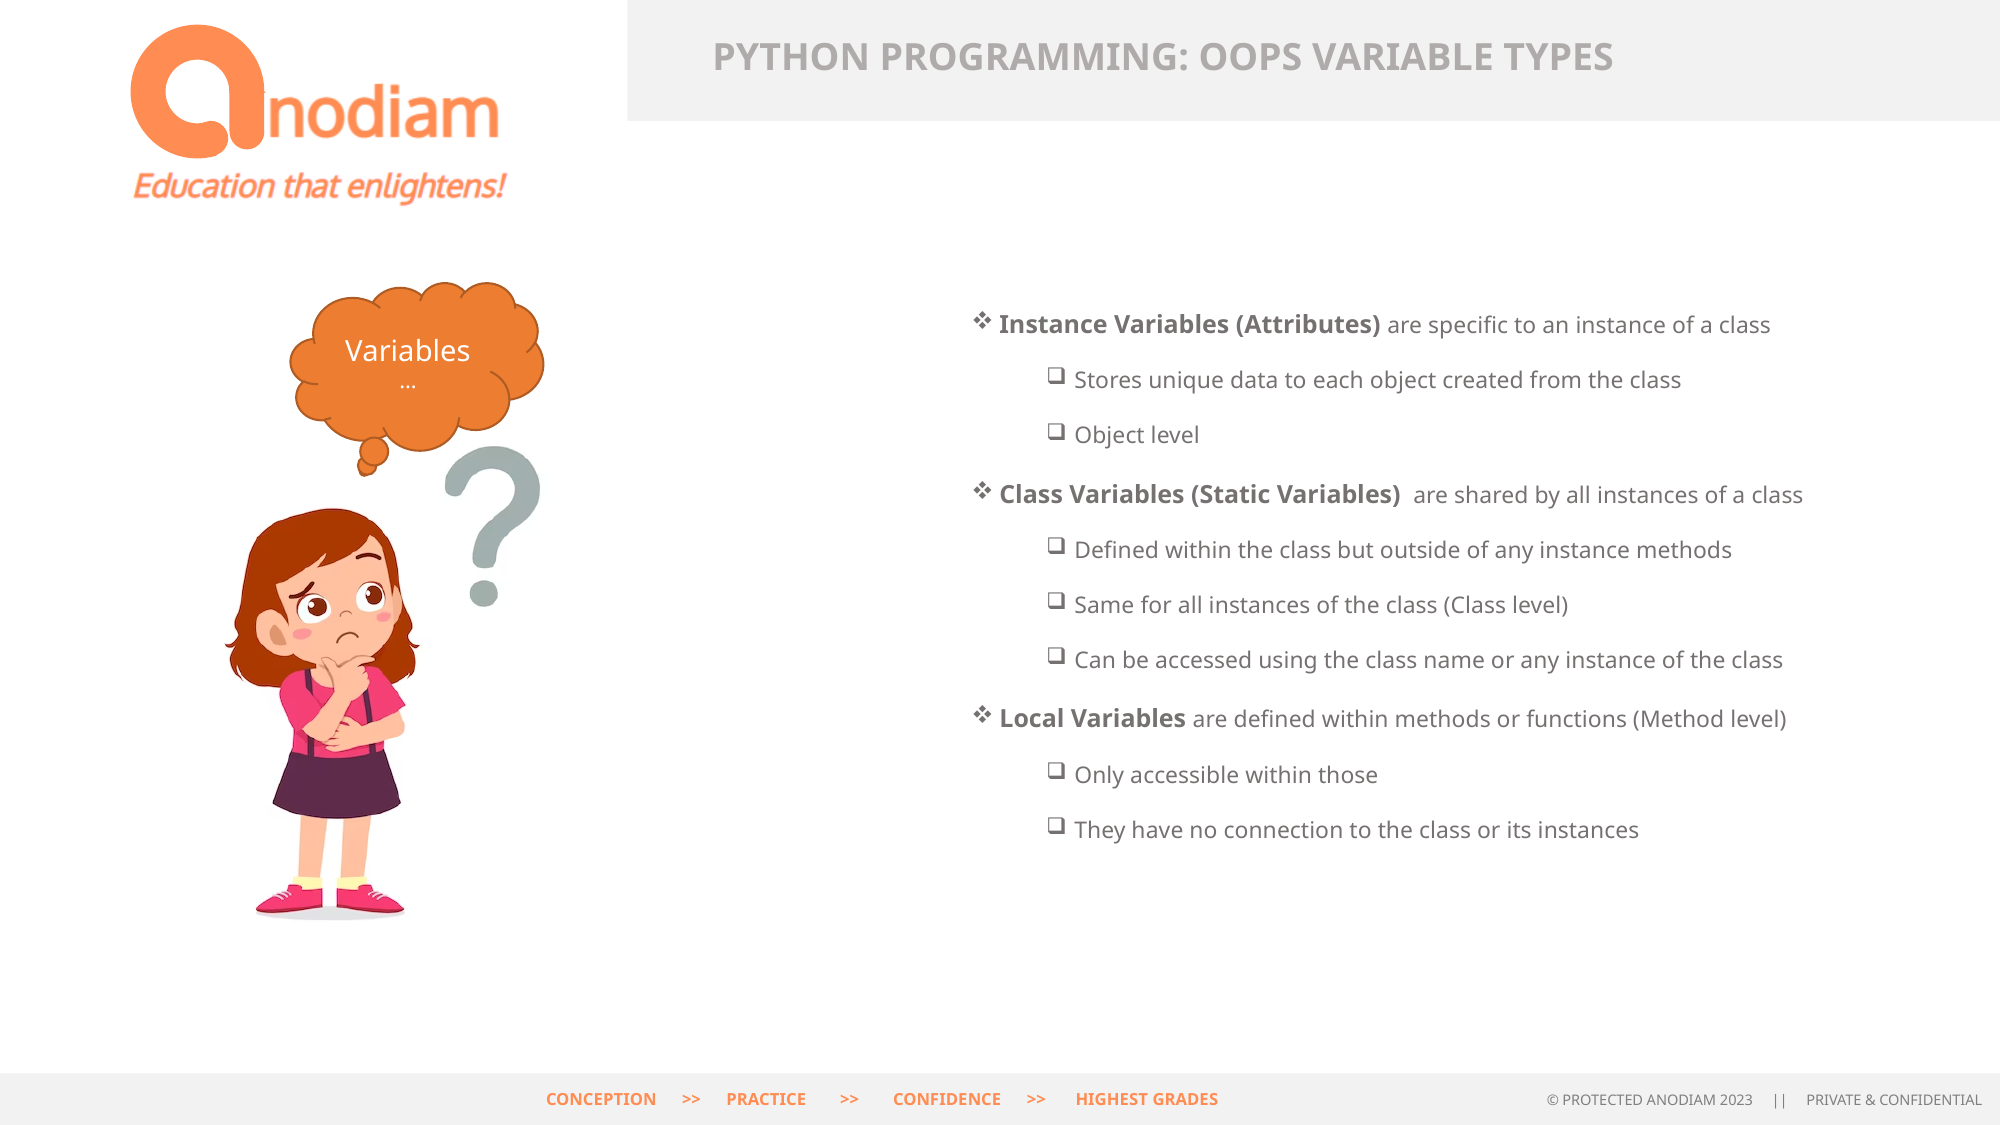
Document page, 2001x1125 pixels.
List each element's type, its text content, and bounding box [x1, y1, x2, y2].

text_box Variables… [289, 282, 545, 397]
text_box CONCEPTION >> PRACTICE >> CONFIDENCE >> HIGHEST GRADES © PROTECTED ANODIAM 2023 || PRIVATE & CONFIDENTIAL [0, 1072, 2000, 1125]
text_box Python Programming: OOPs Variable Types [697, 25, 1640, 86]
picture [131, 397, 619, 985]
text_box Instance Variables (Attributes) are specific to an instance of a class Stores unique data to each object created from the class Object level Class Variables (Static Variables) are shared by all instances of a class Defined within the class but outside of any instance methods Same for all instances of the class (Class level) Can be accessed using the class name or any instance of the class Local Variables are defined within methods or functions (Method level) Only accessible within those They have no connection to the class or its instances [881, 243, 2000, 850]
text_box [626, 0, 2000, 122]
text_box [112, 25, 519, 214]
